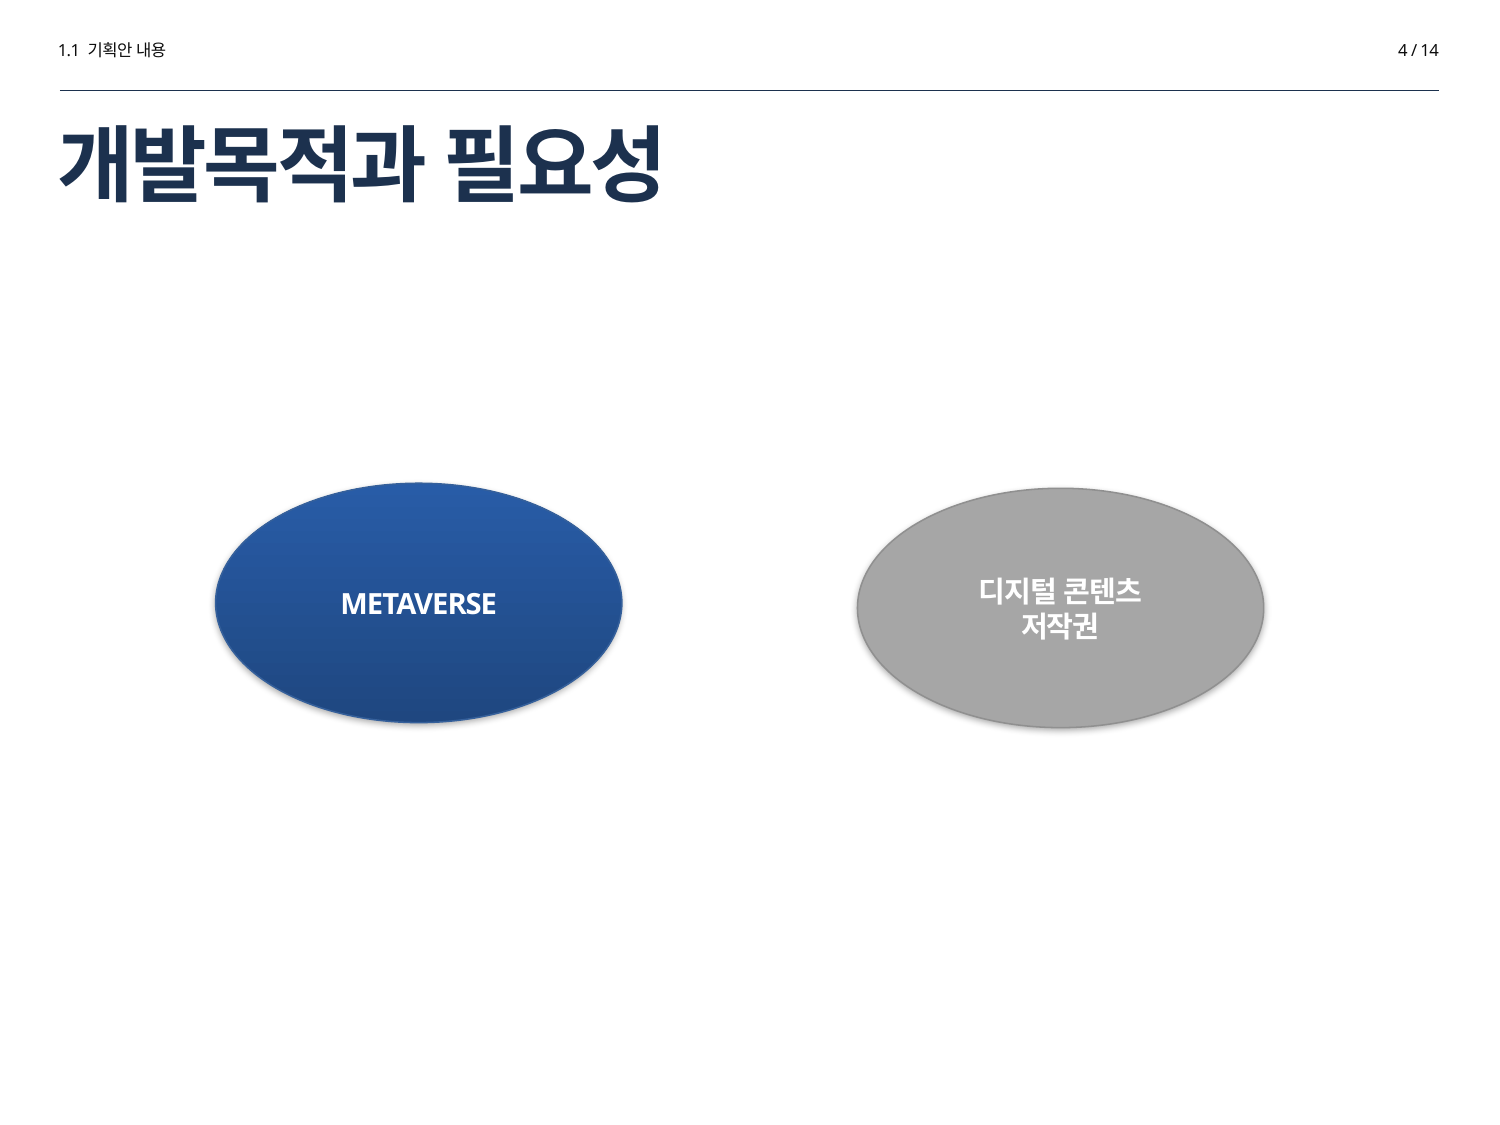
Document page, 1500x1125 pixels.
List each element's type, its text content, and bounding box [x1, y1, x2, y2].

text_box 4 / 14 [1193, 32, 1454, 70]
text_box METAVERSE [214, 482, 623, 724]
text_box 디지털 콘텐츠 저작권 [856, 487, 1265, 729]
title 개발목적과 필요성 [42, 114, 1190, 211]
text_box 1.1 기획안 내용 [43, 31, 303, 67]
